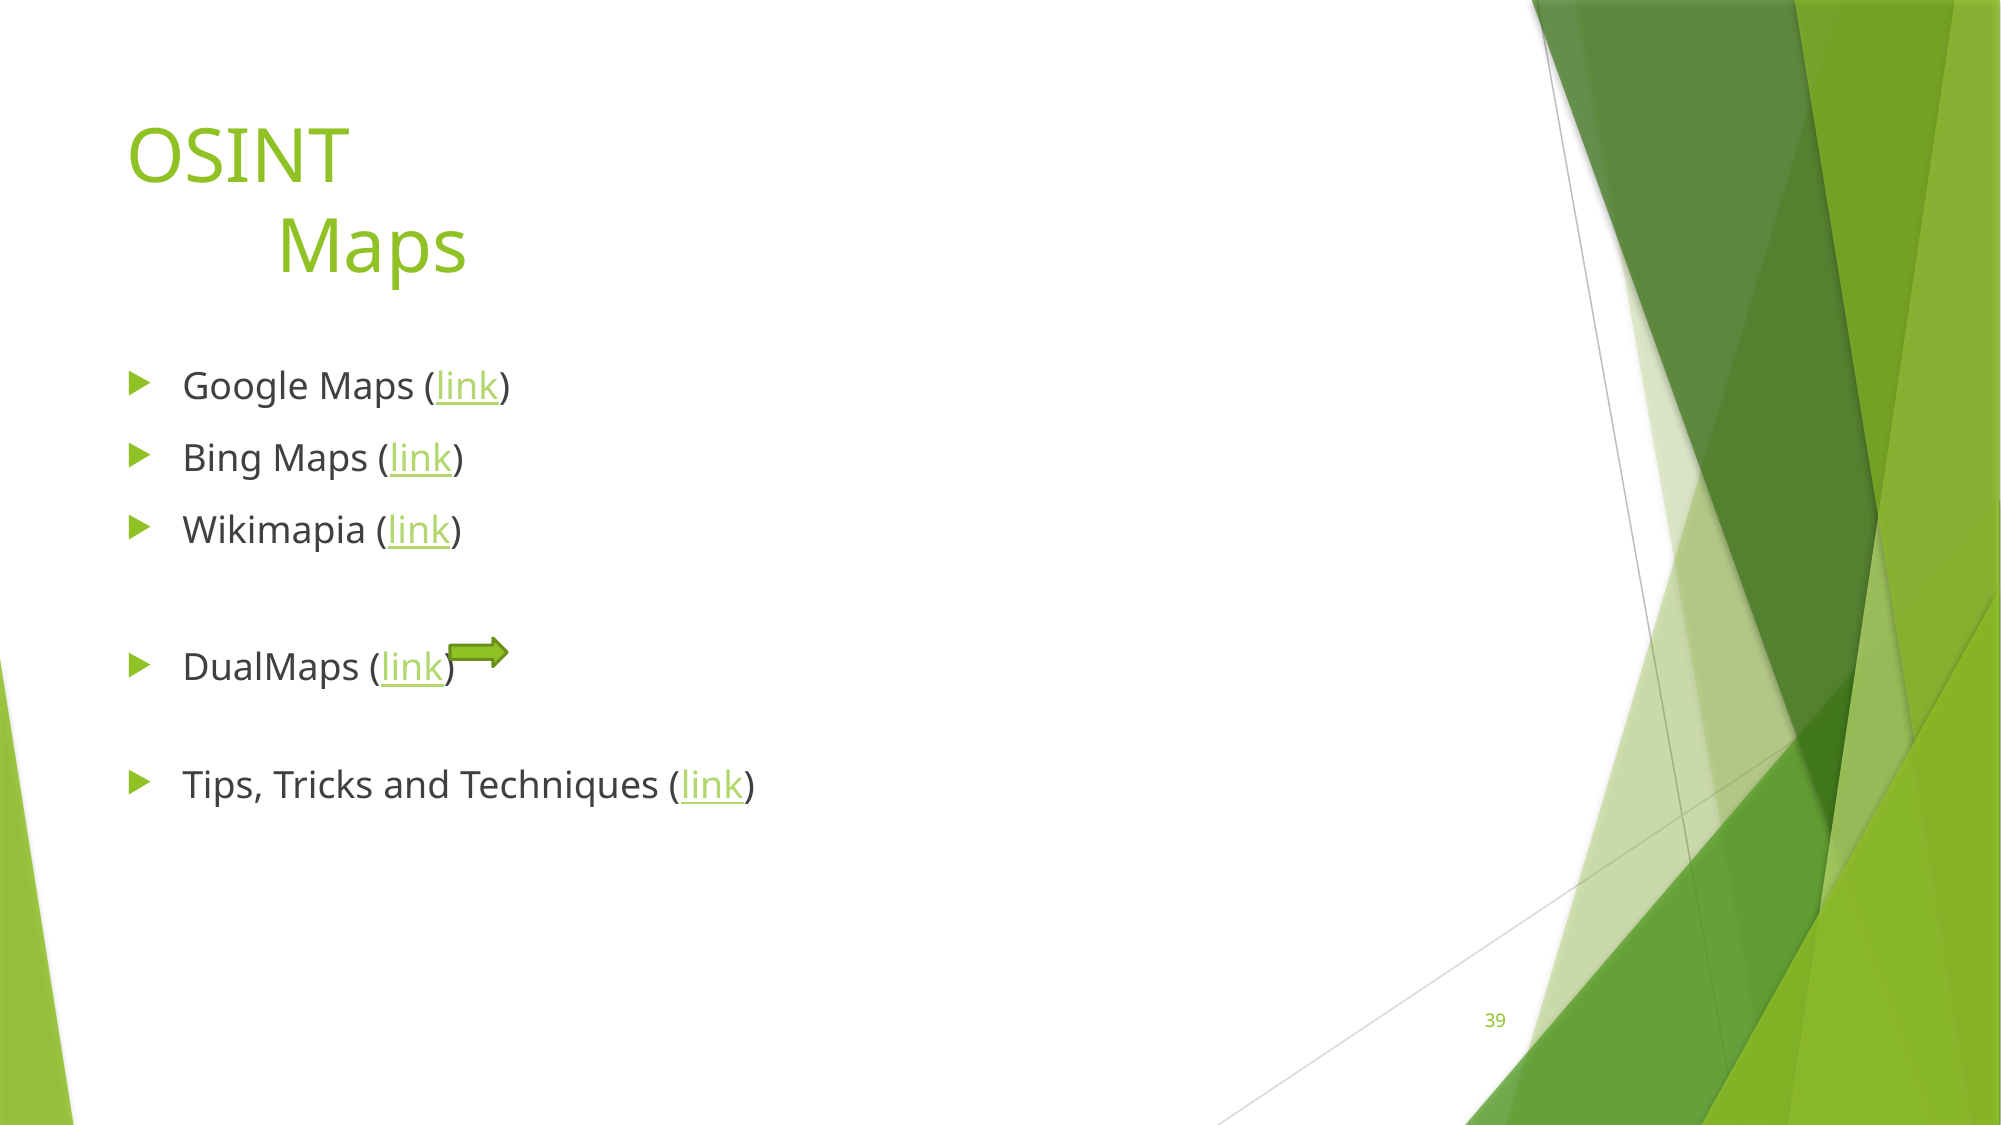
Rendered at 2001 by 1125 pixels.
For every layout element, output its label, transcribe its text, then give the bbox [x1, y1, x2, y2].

text_box [448, 636, 509, 668]
slide_number 39 [1409, 991, 1522, 1051]
list Google Maps (link) Bing Maps (link) Wikimapia (link) DualMaps (link) Tips, Tricks and Techniques (link) [111, 354, 1522, 992]
title OSINT Maps [111, 99, 1522, 317]
